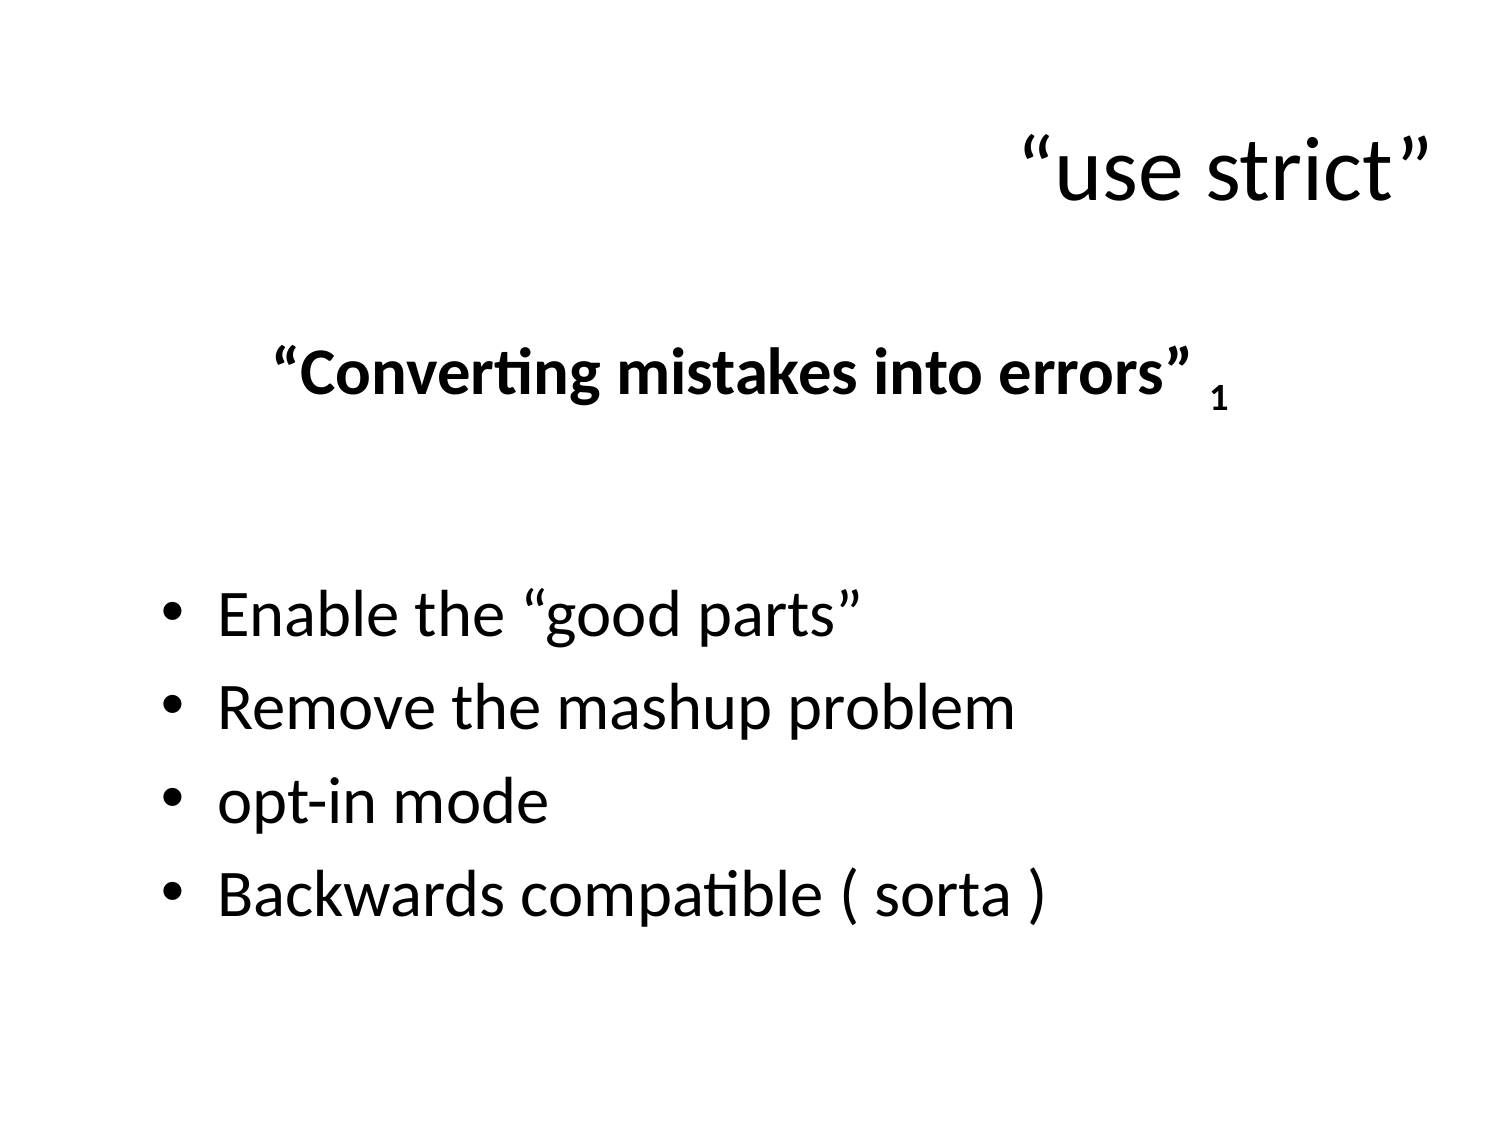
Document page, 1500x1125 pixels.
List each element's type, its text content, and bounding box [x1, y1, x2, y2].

text_box “use strict” [99, 70, 1450, 258]
text_box “Converting mistakes into errors” 1 [74, 320, 1425, 500]
list Enable the “good parts” Remove the mashup problem opt-in mode Backwards compatible ( sorta ) [145, 562, 1350, 1063]
